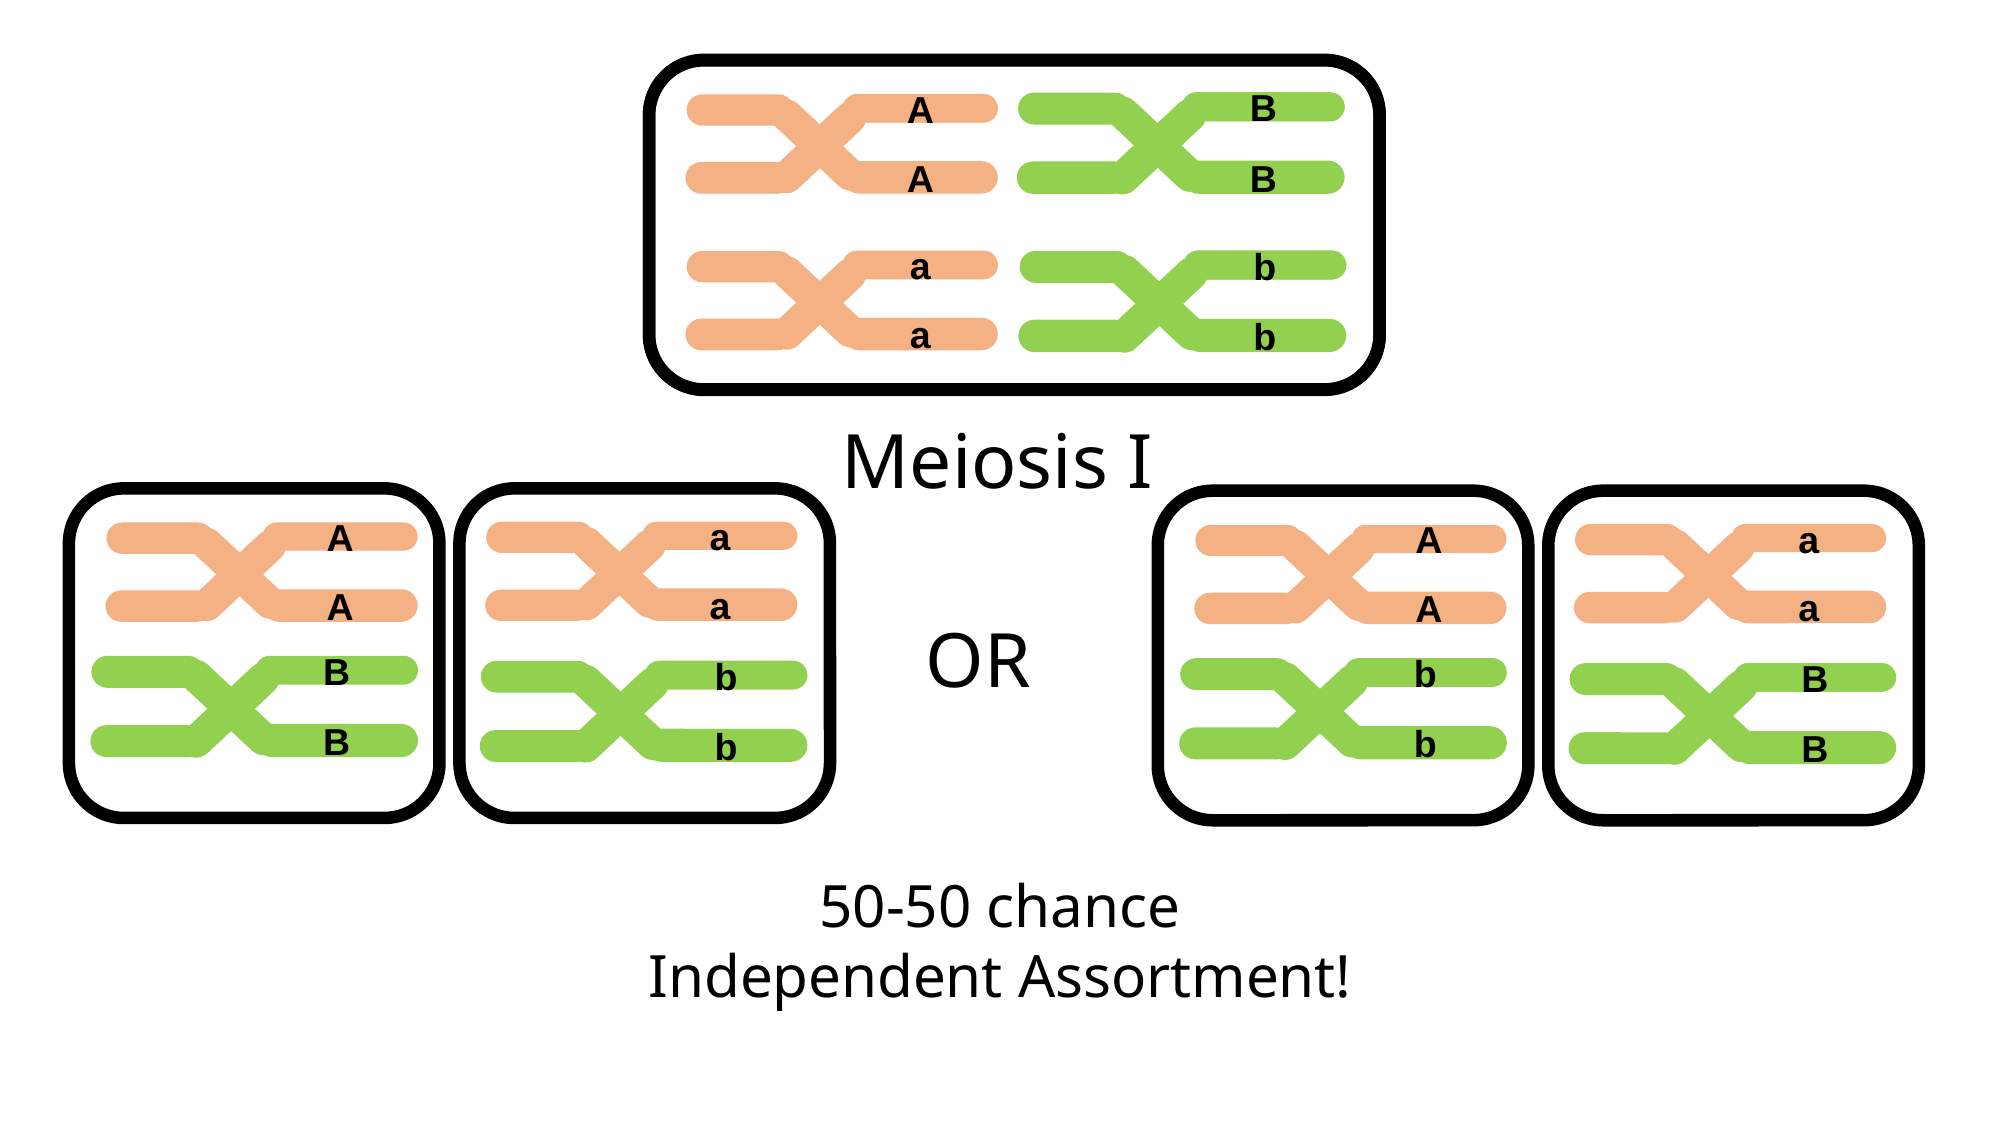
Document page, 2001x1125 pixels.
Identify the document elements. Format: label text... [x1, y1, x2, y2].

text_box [1194, 524, 1507, 625]
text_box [1573, 523, 1887, 624]
text_box 50-50 chance Independent Assortment! [633, 861, 1367, 1017]
text_box [458, 487, 832, 820]
text_box [1547, 489, 1920, 822]
text_box [67, 487, 441, 820]
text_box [1179, 658, 1507, 760]
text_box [485, 521, 798, 621]
text_box OR [910, 604, 1148, 710]
text_box [1156, 489, 1530, 822]
text_box Meiosis I [827, 406, 1317, 511]
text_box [1568, 663, 1897, 765]
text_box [479, 660, 808, 762]
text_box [105, 522, 418, 622]
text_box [90, 655, 419, 758]
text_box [649, 60, 1380, 390]
